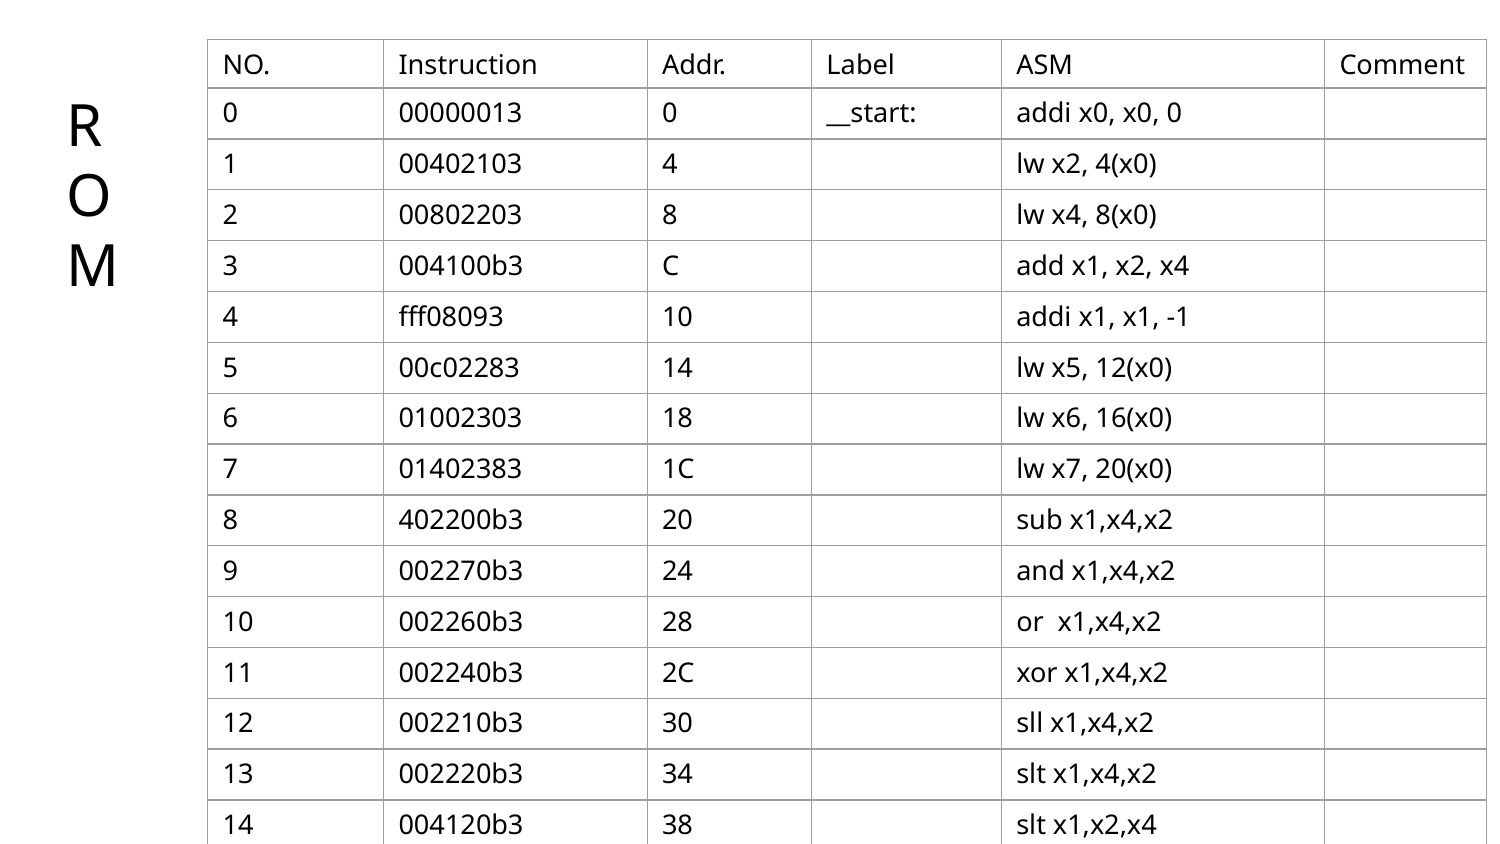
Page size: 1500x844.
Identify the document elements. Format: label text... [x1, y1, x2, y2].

table_cell 13 [208, 750, 383, 799]
table_cell [1325, 699, 1486, 748]
table_cell 12 [208, 699, 383, 748]
table_cell 01402383 [384, 445, 647, 494]
table_cell [812, 292, 1001, 342]
table_cell fff08093 [384, 292, 647, 342]
table_cell [812, 140, 1001, 189]
table_header ASM [1002, 40, 1324, 87]
table_cell 10 [648, 292, 811, 342]
table_cell [1325, 546, 1486, 596]
table_cell 2 [208, 190, 383, 240]
table_cell 00c02283 [384, 343, 647, 393]
table_cell [812, 394, 1001, 443]
table_cell [812, 546, 1001, 596]
table_cell [1325, 292, 1486, 342]
table_cell [812, 496, 1001, 545]
table_cell [1325, 190, 1486, 240]
table_cell sll x1,x4,x2 [1002, 699, 1324, 748]
table_cell 8 [208, 496, 383, 545]
table_cell lw x5, 12(x0) [1002, 343, 1324, 393]
table_cell [1325, 496, 1486, 545]
table_cell 002270b3 [384, 546, 647, 596]
table_cell 4 [208, 292, 383, 342]
table_cell add x1, x2, x4 [1002, 241, 1324, 291]
table_header Comment [1325, 40, 1486, 87]
table_cell [1325, 597, 1486, 647]
table_cell 14 [648, 343, 811, 393]
table_cell 402200b3 [384, 496, 647, 545]
table_cell 1 [208, 140, 383, 189]
table_cell lw x4, 8(x0) [1002, 190, 1324, 240]
table_cell addi x1, x1, -1 [1002, 292, 1324, 342]
table_header NO. [208, 40, 383, 87]
table_cell 2C [648, 648, 811, 698]
table_cell 002210b3 [384, 699, 647, 748]
table_cell [1325, 445, 1486, 494]
table_cell slt x1,x4,x2 [1002, 750, 1324, 799]
table_cell __start: [812, 89, 1001, 138]
table_cell or x1,x4,x2 [1002, 597, 1324, 647]
table_cell addi x0, x0, 0 [1002, 89, 1324, 138]
table_header Instruction [384, 40, 647, 87]
table_cell 1C [648, 445, 811, 494]
table_cell 5 [208, 343, 383, 393]
table_cell 18 [648, 394, 811, 443]
table_cell 11 [208, 648, 383, 698]
table_cell [812, 699, 1001, 748]
table_cell 002220b3 [384, 750, 647, 799]
table_cell [812, 750, 1001, 799]
table_cell [812, 241, 1001, 291]
table_cell [1325, 394, 1486, 443]
table_cell 0 [208, 89, 383, 138]
table_cell [1325, 241, 1486, 291]
table_cell [1325, 801, 1486, 844]
table_cell xor x1,x4,x2 [1002, 648, 1324, 698]
table_cell 9 [208, 546, 383, 596]
table_cell [1325, 750, 1486, 799]
table_cell and x1,x4,x2 [1002, 546, 1324, 596]
table_cell [1325, 648, 1486, 698]
table_cell [1325, 140, 1486, 189]
table_cell 38 [648, 801, 811, 844]
table_header Addr. [648, 40, 811, 87]
table_cell sub x1,x4,x2 [1002, 496, 1324, 545]
table_cell 20 [648, 496, 811, 545]
table_cell lw x7, 20(x0) [1002, 445, 1324, 494]
table_cell 14 [208, 801, 383, 844]
table_cell 01002303 [384, 394, 647, 443]
table_cell 34 [648, 750, 811, 799]
table_cell C [648, 241, 811, 291]
table_cell 28 [648, 597, 811, 647]
table_cell 002240b3 [384, 648, 647, 698]
table_cell 4 [648, 140, 811, 189]
table_cell 002260b3 [384, 597, 647, 647]
table_cell 30 [648, 699, 811, 748]
table_cell lw x6, 16(x0) [1002, 394, 1324, 443]
table_cell [812, 597, 1001, 647]
table_cell 004100b3 [384, 241, 647, 291]
table_cell lw x2, 4(x0) [1002, 140, 1324, 189]
table_cell [812, 801, 1001, 844]
table_cell [812, 445, 1001, 494]
table_cell [812, 648, 1001, 698]
table_header Label [812, 40, 1001, 87]
table_cell 004120b3 [384, 801, 647, 844]
table_cell 6 [208, 394, 383, 443]
title ROM [51, 72, 149, 339]
table_cell [812, 190, 1001, 240]
table_cell 7 [208, 445, 383, 494]
table_cell 00802203 [384, 190, 647, 240]
table_cell 8 [648, 190, 811, 240]
table_cell 00402103 [384, 140, 647, 189]
table_cell [1325, 89, 1486, 138]
table_cell slt x1,x2,x4 [1002, 801, 1324, 844]
table_cell 0 [648, 89, 811, 138]
table_cell 00000013 [384, 89, 647, 138]
table_cell [1325, 343, 1486, 393]
table_cell [812, 343, 1001, 393]
table_cell 24 [648, 546, 811, 596]
table_cell 3 [208, 241, 383, 291]
table_cell 10 [208, 597, 383, 647]
